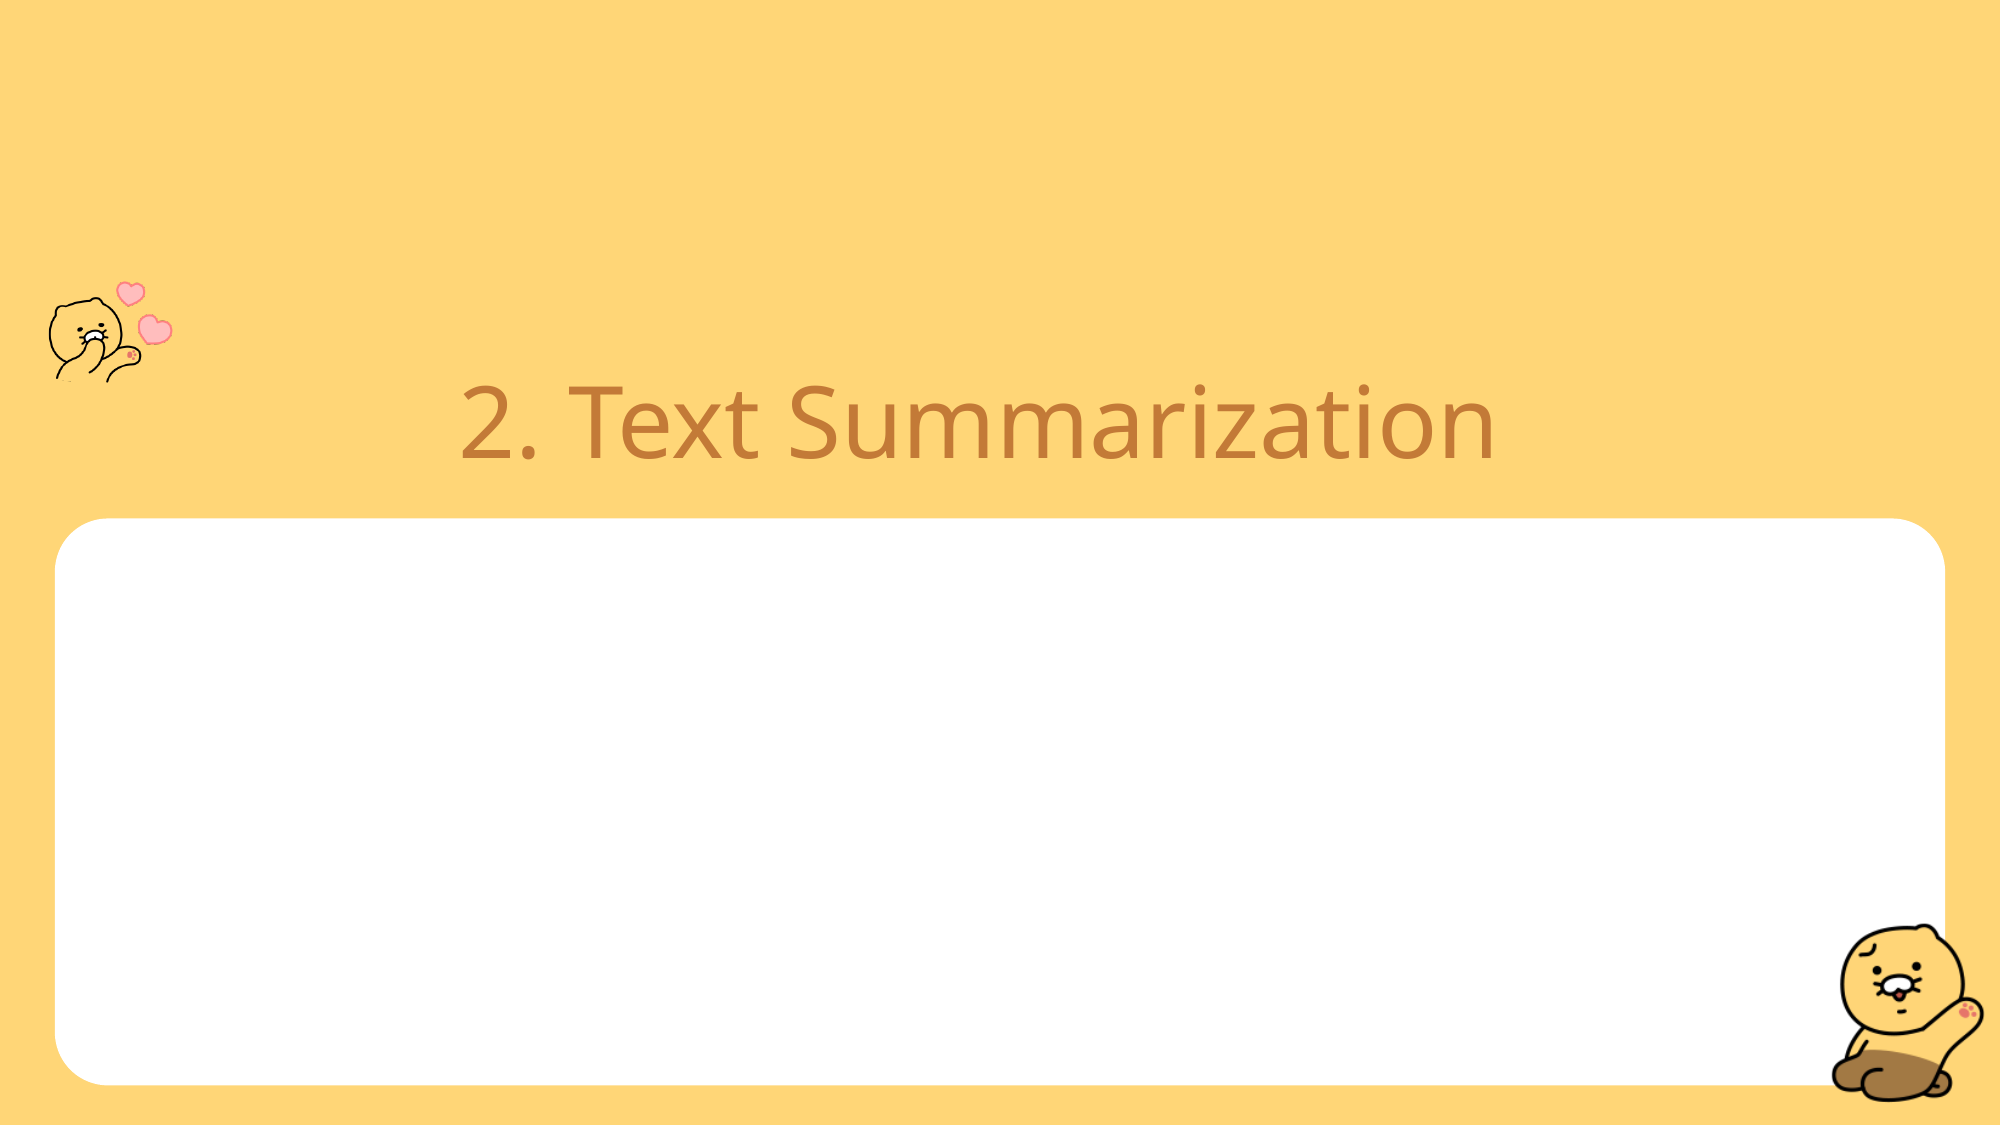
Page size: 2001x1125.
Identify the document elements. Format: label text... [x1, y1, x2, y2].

picture [1777, 881, 2001, 1125]
text_box [53, 517, 1947, 1087]
text_box 2. Text Summarization [216, 350, 1743, 486]
picture [41, 260, 179, 397]
